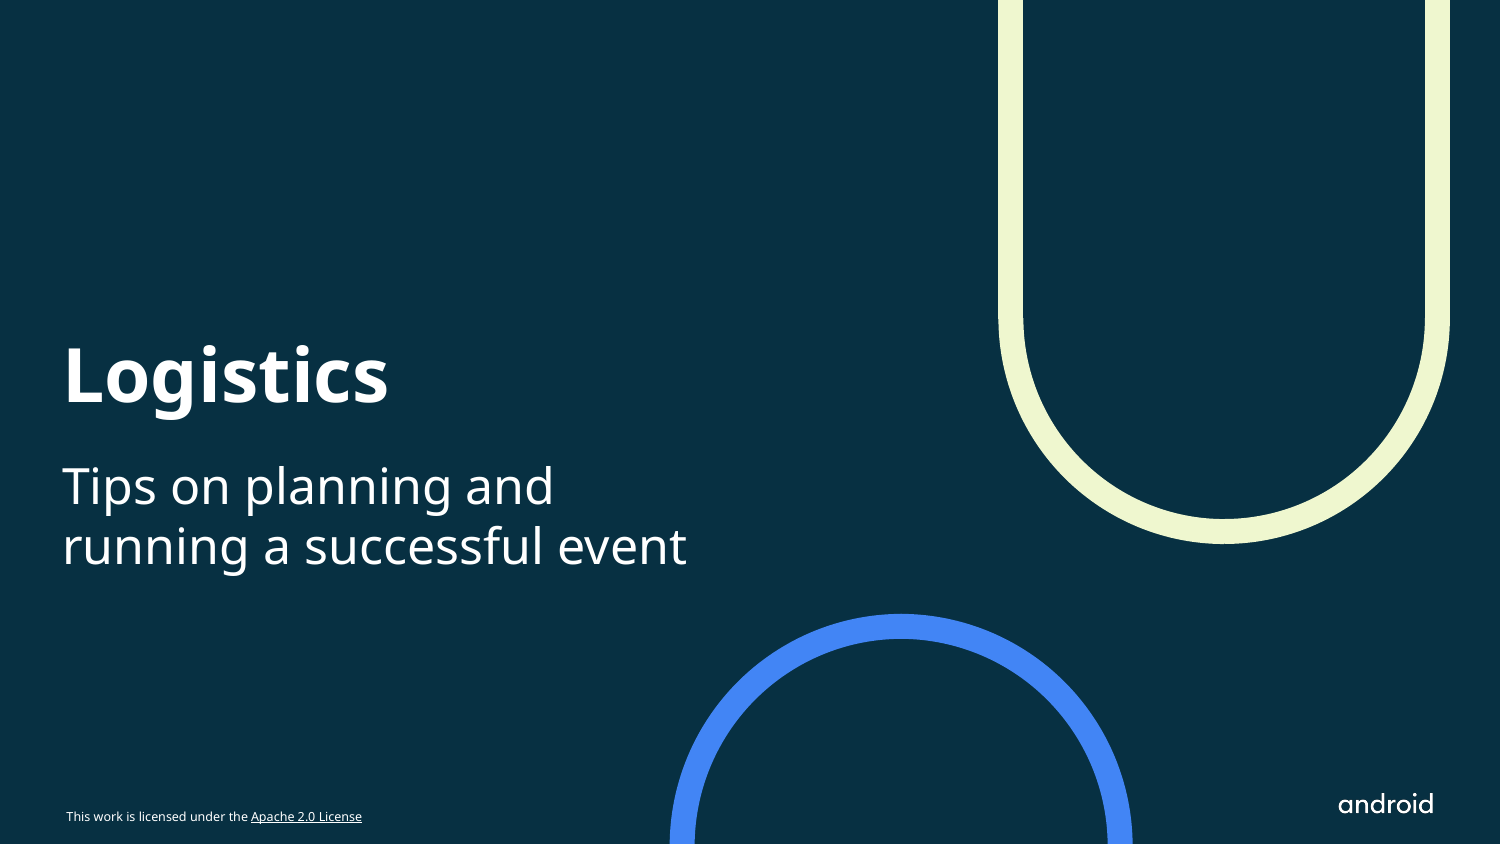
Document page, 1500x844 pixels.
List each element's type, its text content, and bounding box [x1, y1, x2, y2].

title Logistics [47, 312, 949, 439]
subtitle Tips on planning and running a successful event [47, 439, 1280, 532]
picture [1334, 787, 1438, 819]
